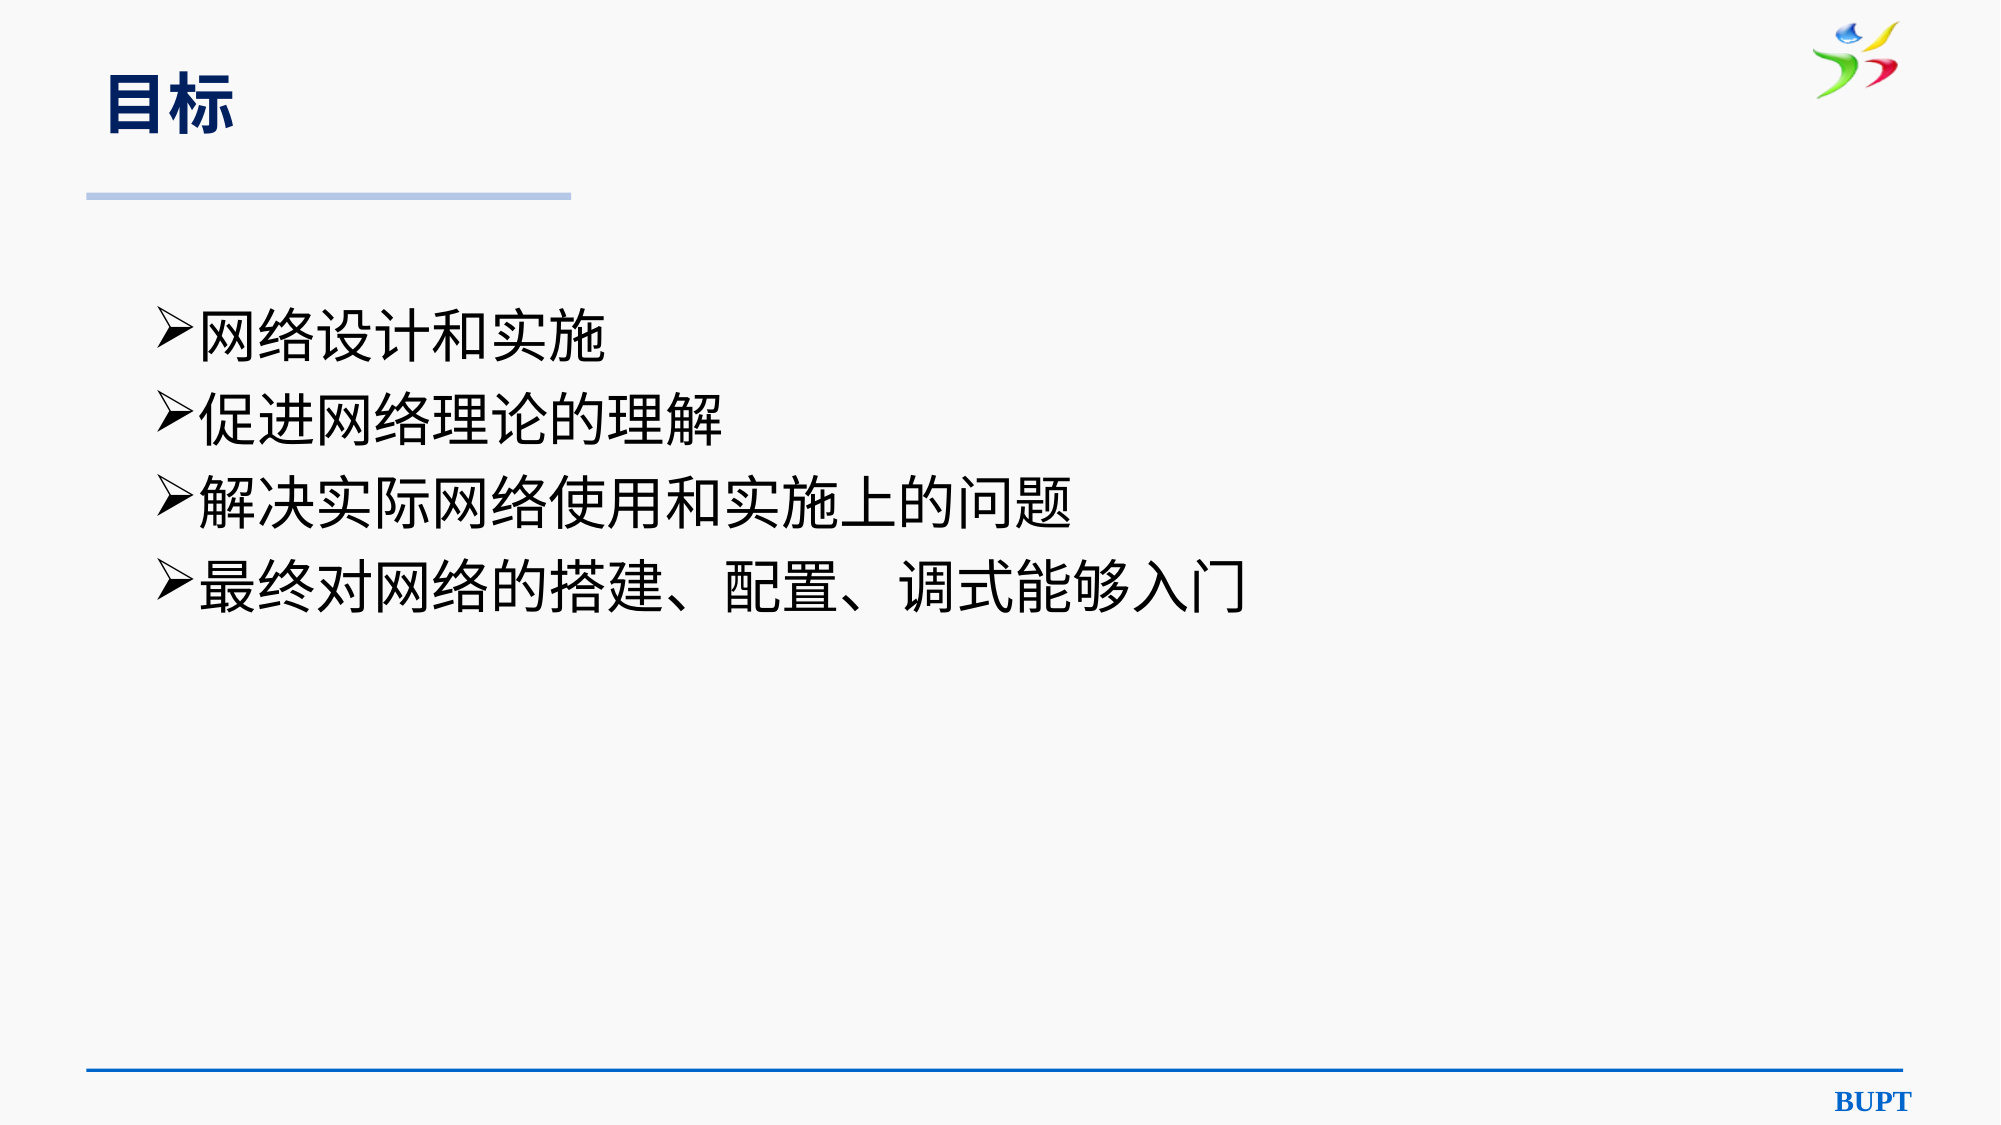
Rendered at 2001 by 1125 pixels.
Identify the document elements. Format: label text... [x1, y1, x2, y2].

title 目标 [86, 42, 1812, 171]
list 网络设计和实施 促进网络理论的理解 解决实际网络使用和实施上的问题 最终对网络的搭建、配置、调式能够入门 [137, 299, 1863, 1014]
picture [1813, 20, 1914, 102]
